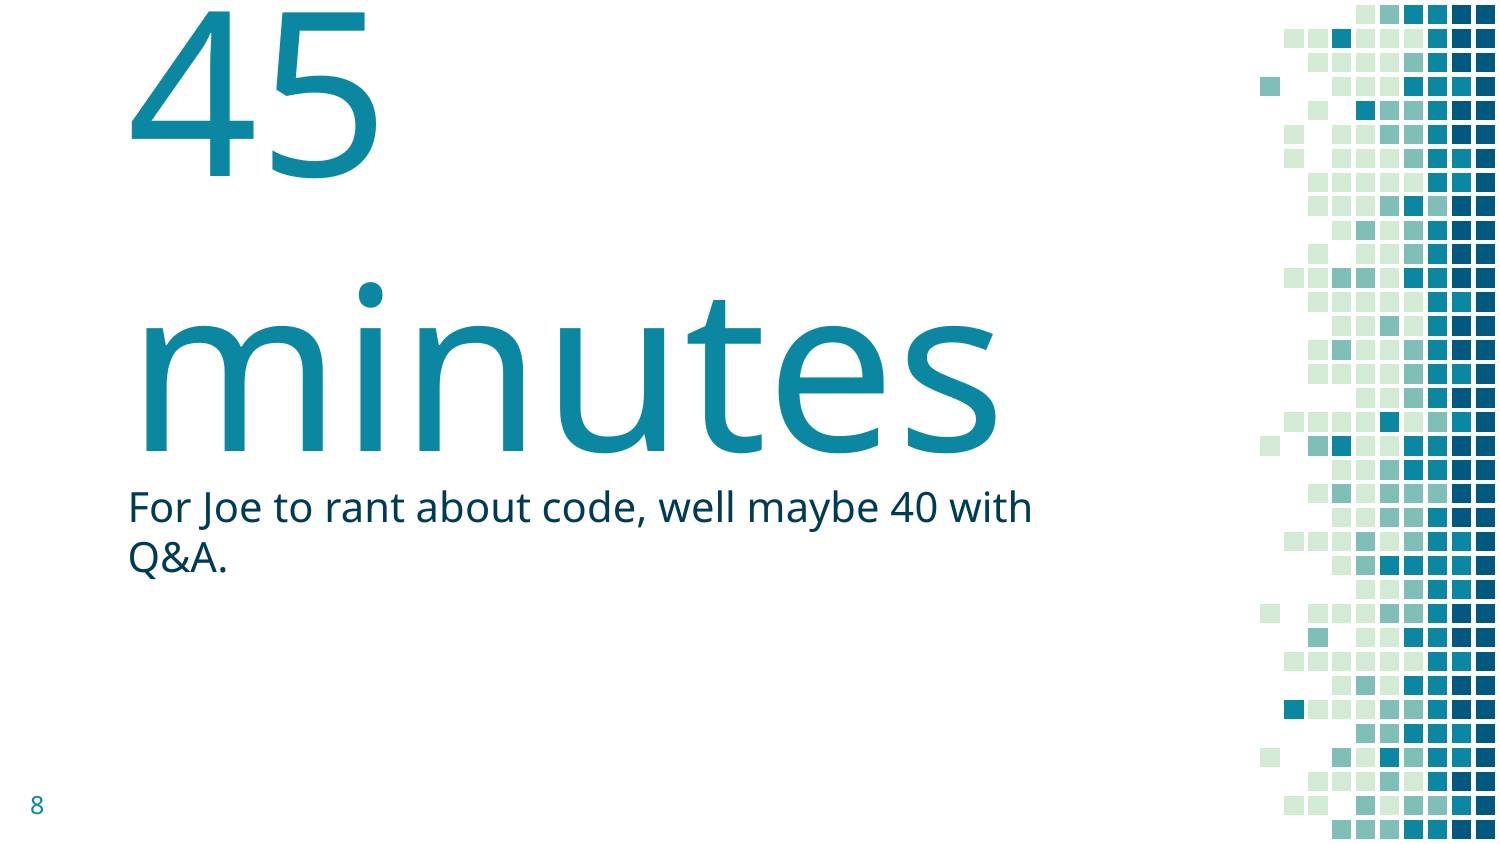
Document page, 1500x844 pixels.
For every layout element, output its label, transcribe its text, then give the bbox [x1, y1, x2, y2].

title 45 minutes [112, 322, 1114, 465]
subtitle For Joe to rant about code, well maybe 40 with Q&A. [112, 465, 1114, 595]
slide_number 8 [15, 774, 105, 839]
